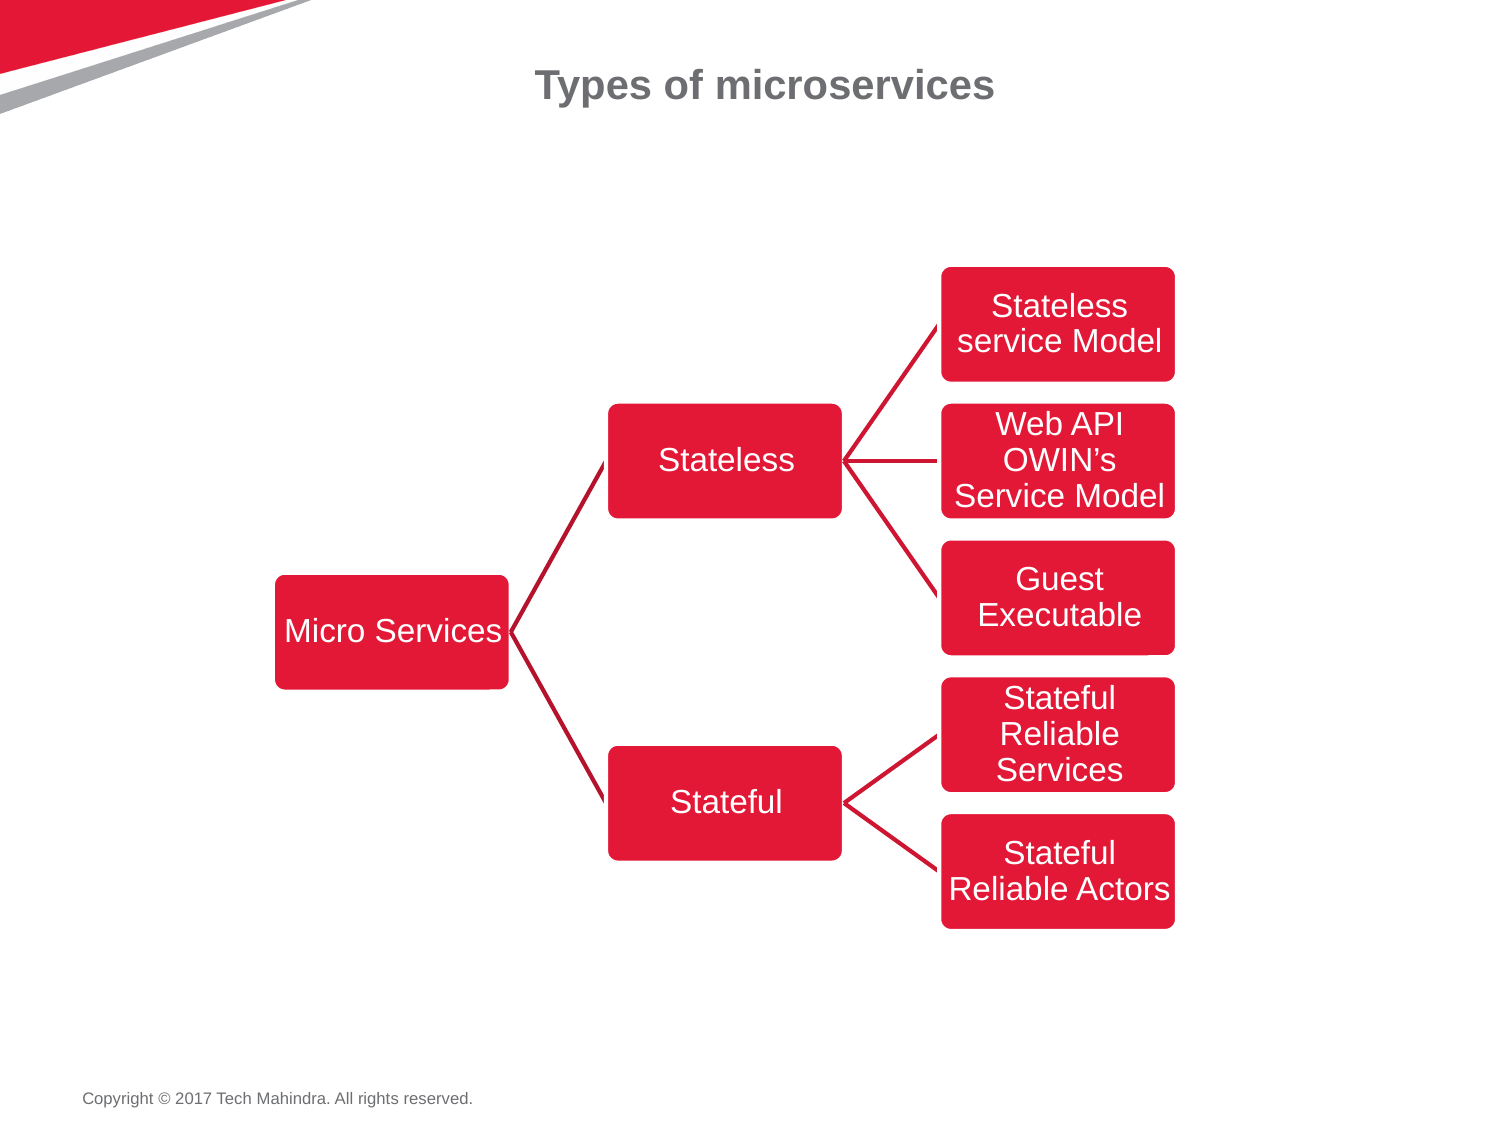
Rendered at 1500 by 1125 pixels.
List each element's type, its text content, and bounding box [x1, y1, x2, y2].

picture [0, 0, 314, 114]
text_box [224, 264, 1226, 932]
title Types of microservices [90, 57, 1441, 246]
